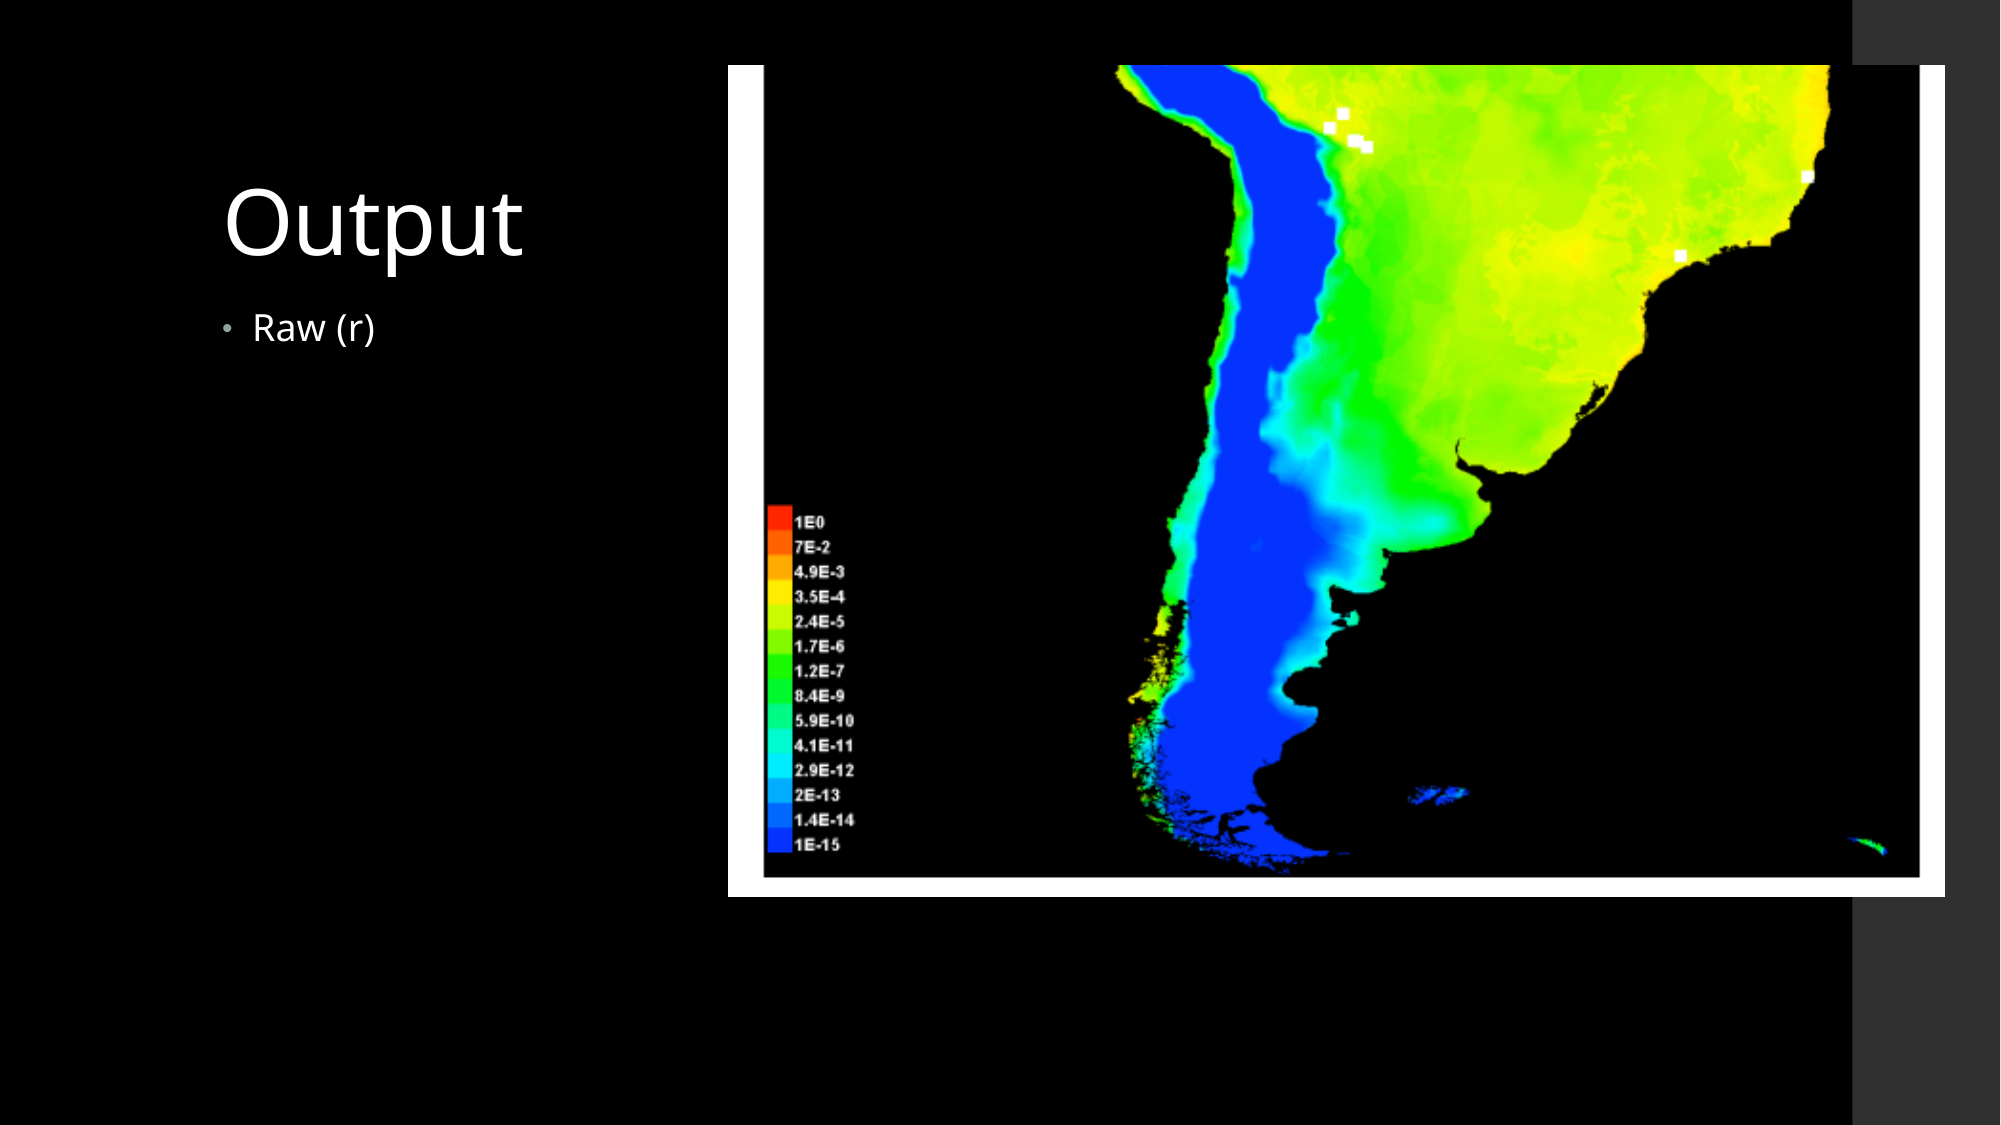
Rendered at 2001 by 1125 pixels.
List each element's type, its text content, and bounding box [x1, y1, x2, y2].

title Output [206, 65, 722, 284]
list Raw (r) [206, 299, 1617, 1014]
picture [728, 65, 1946, 897]
